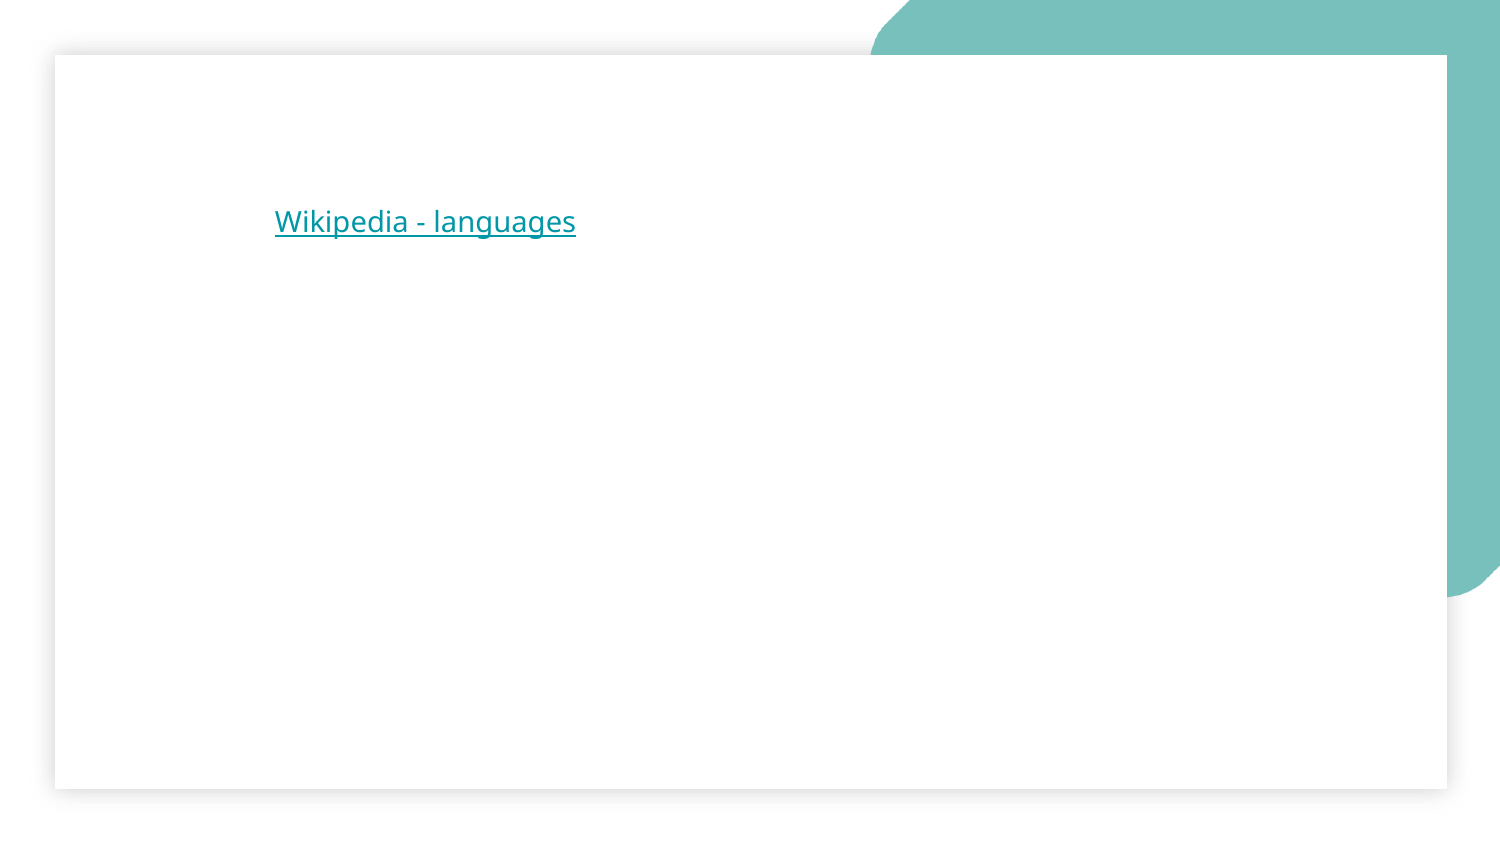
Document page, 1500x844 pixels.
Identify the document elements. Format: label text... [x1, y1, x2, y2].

picture [0, 0, 1500, 844]
text_box Wikipedia - languages [259, 188, 685, 294]
